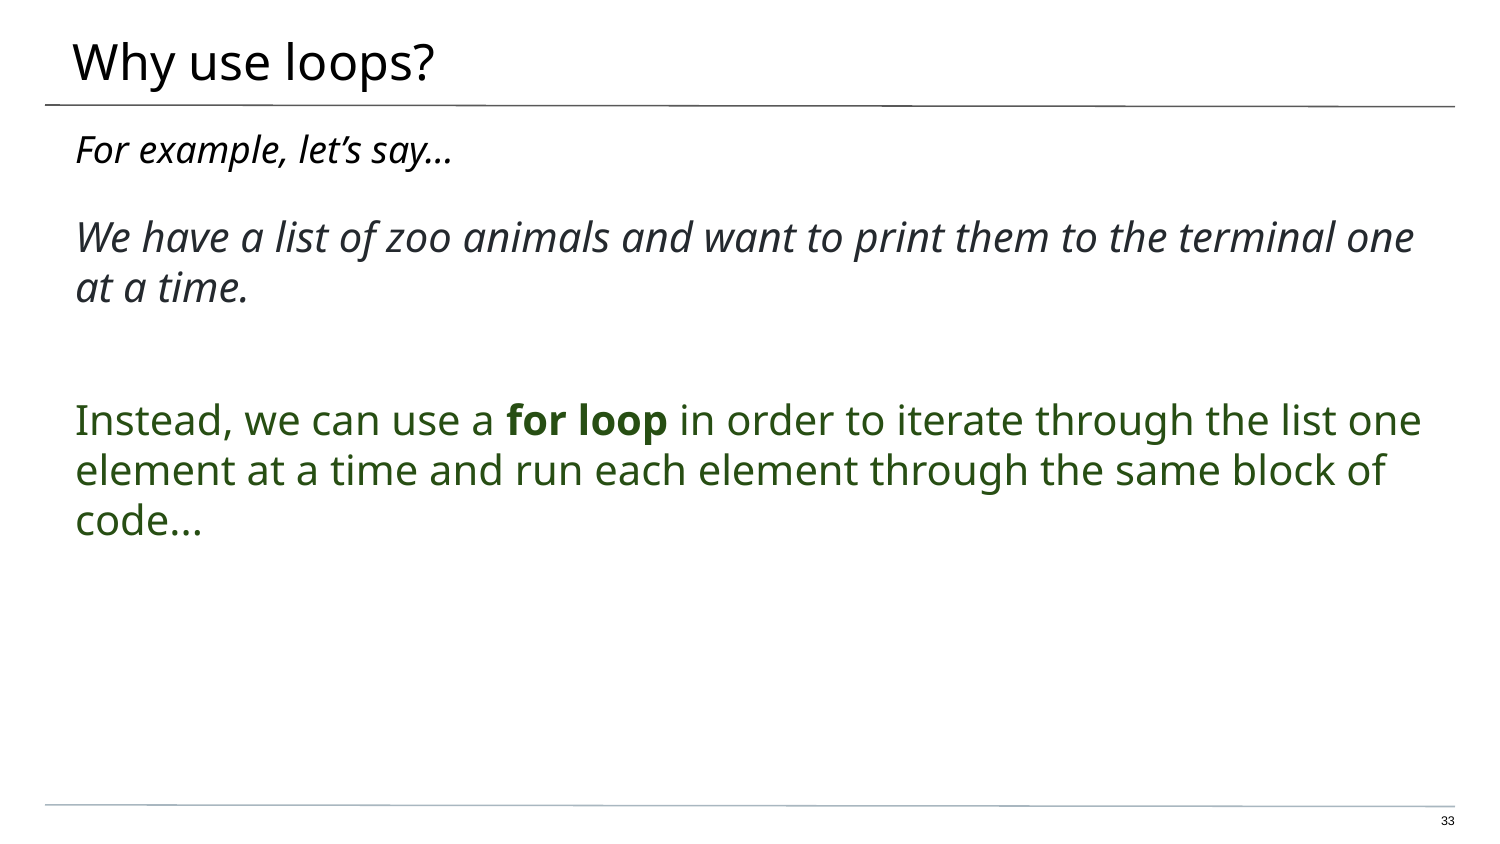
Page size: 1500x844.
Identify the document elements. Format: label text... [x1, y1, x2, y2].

list We have a list of zoo animals and want to print them to the terminal one at a time. Instead, we can use a for loop in order to iterate through the list one element at a time and run each element through the same block of code... [0, 210, 1500, 805]
slide_number 33 [1412, 813, 1455, 831]
subtitle For example, let’s say... [0, 110, 1500, 171]
title Why use loops? [0, 0, 1500, 88]
